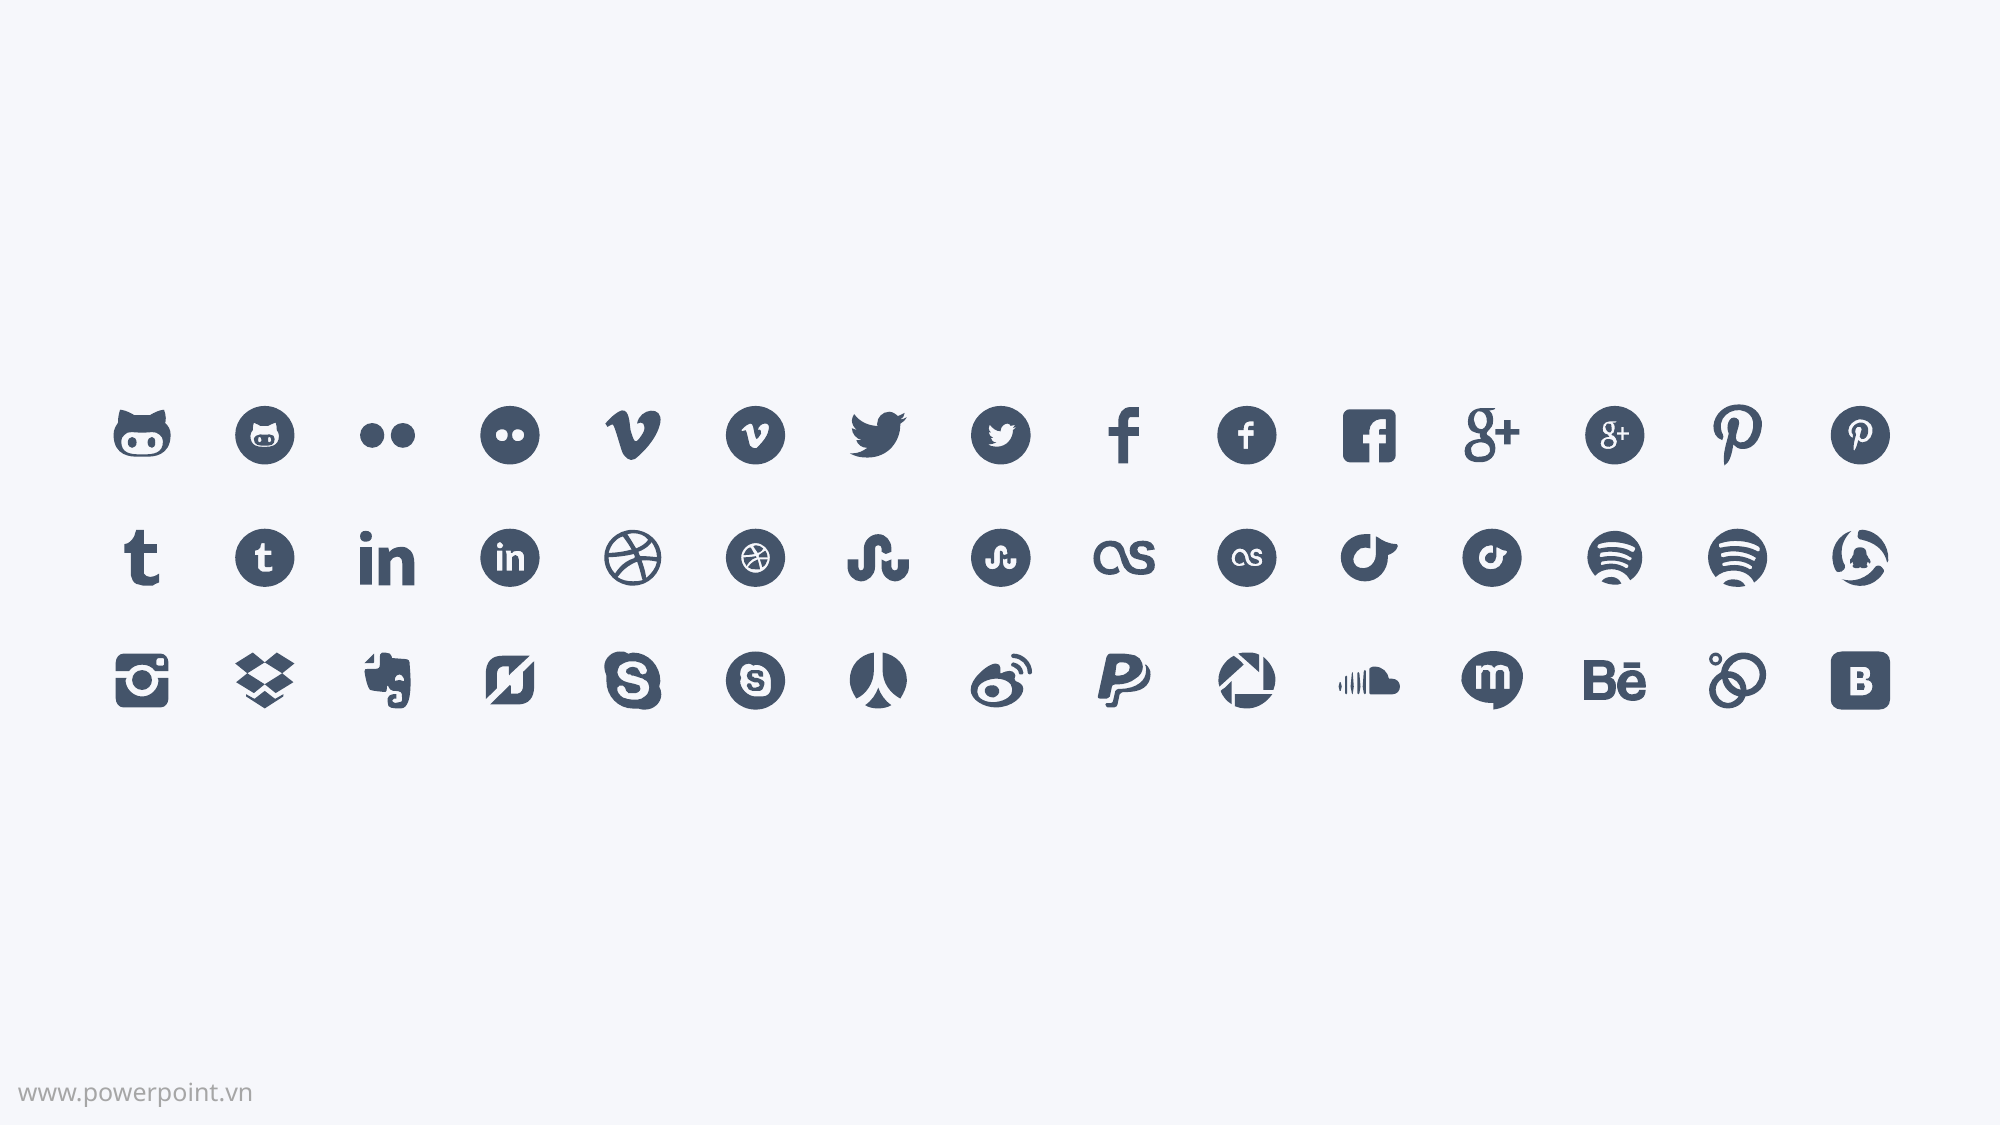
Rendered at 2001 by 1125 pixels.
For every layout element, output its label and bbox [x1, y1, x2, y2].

text_box [849, 411, 907, 458]
text_box [1218, 655, 1244, 687]
text_box [1350, 672, 1354, 695]
text_box [1369, 666, 1400, 695]
text_box [485, 655, 530, 700]
text_box [971, 528, 1031, 587]
text_box [1220, 681, 1232, 705]
text_box [847, 534, 892, 582]
text_box [1108, 407, 1139, 464]
text_box [1357, 672, 1361, 695]
text_box [1850, 547, 1871, 569]
text_box [1841, 565, 1884, 586]
text_box [1495, 420, 1520, 445]
text_box [1097, 653, 1143, 699]
text_box [1707, 528, 1768, 583]
text_box [113, 409, 171, 457]
text_box [725, 405, 786, 465]
text_box [1234, 694, 1273, 709]
text_box [1011, 653, 1033, 675]
text_box [1617, 670, 1646, 701]
text_box [725, 528, 786, 587]
text_box [378, 546, 415, 586]
text_box [1585, 405, 1645, 465]
text_box [235, 652, 295, 694]
text_box [115, 653, 169, 672]
text_box [1105, 664, 1151, 708]
text_box [1601, 576, 1622, 585]
text_box [865, 687, 892, 709]
text_box [124, 529, 160, 586]
text_box [1263, 656, 1276, 690]
text_box [605, 410, 661, 460]
text_box [1587, 530, 1643, 581]
text_box [725, 651, 786, 710]
text_box [480, 528, 540, 587]
text_box [115, 677, 169, 708]
text_box [1584, 660, 1616, 700]
text_box [970, 663, 1024, 708]
text_box [1217, 528, 1277, 587]
text_box [1709, 652, 1723, 666]
text_box [360, 547, 372, 585]
text_box [1340, 534, 1398, 582]
text_box [490, 661, 535, 705]
text_box [1462, 528, 1522, 587]
text_box [132, 670, 152, 690]
text_box [1723, 579, 1746, 587]
text_box [1857, 529, 1889, 563]
text_box [1238, 652, 1260, 673]
text_box [235, 405, 295, 465]
text_box [1832, 530, 1852, 573]
text_box [882, 652, 907, 699]
text_box [604, 529, 662, 586]
text_box [390, 423, 415, 448]
text_box [235, 528, 295, 587]
text_box [1830, 405, 1891, 465]
text_box [1217, 405, 1277, 465]
text_box [360, 530, 372, 542]
text_box [1464, 408, 1496, 463]
text_box [360, 423, 385, 448]
text_box [1011, 662, 1024, 675]
text_box [364, 652, 411, 709]
text_box [849, 652, 874, 699]
text_box [1623, 662, 1641, 668]
text_box [246, 690, 284, 709]
text_box [480, 405, 540, 465]
text_box [604, 651, 662, 710]
text_box [1343, 409, 1396, 463]
text_box [881, 559, 909, 582]
text_box [1362, 669, 1366, 695]
text_box [1461, 651, 1523, 710]
text_box [971, 405, 1031, 465]
text_box [1093, 540, 1155, 575]
text_box [1830, 651, 1891, 710]
text_box [1709, 652, 1767, 709]
text_box [364, 653, 375, 664]
text_box [1713, 404, 1762, 466]
